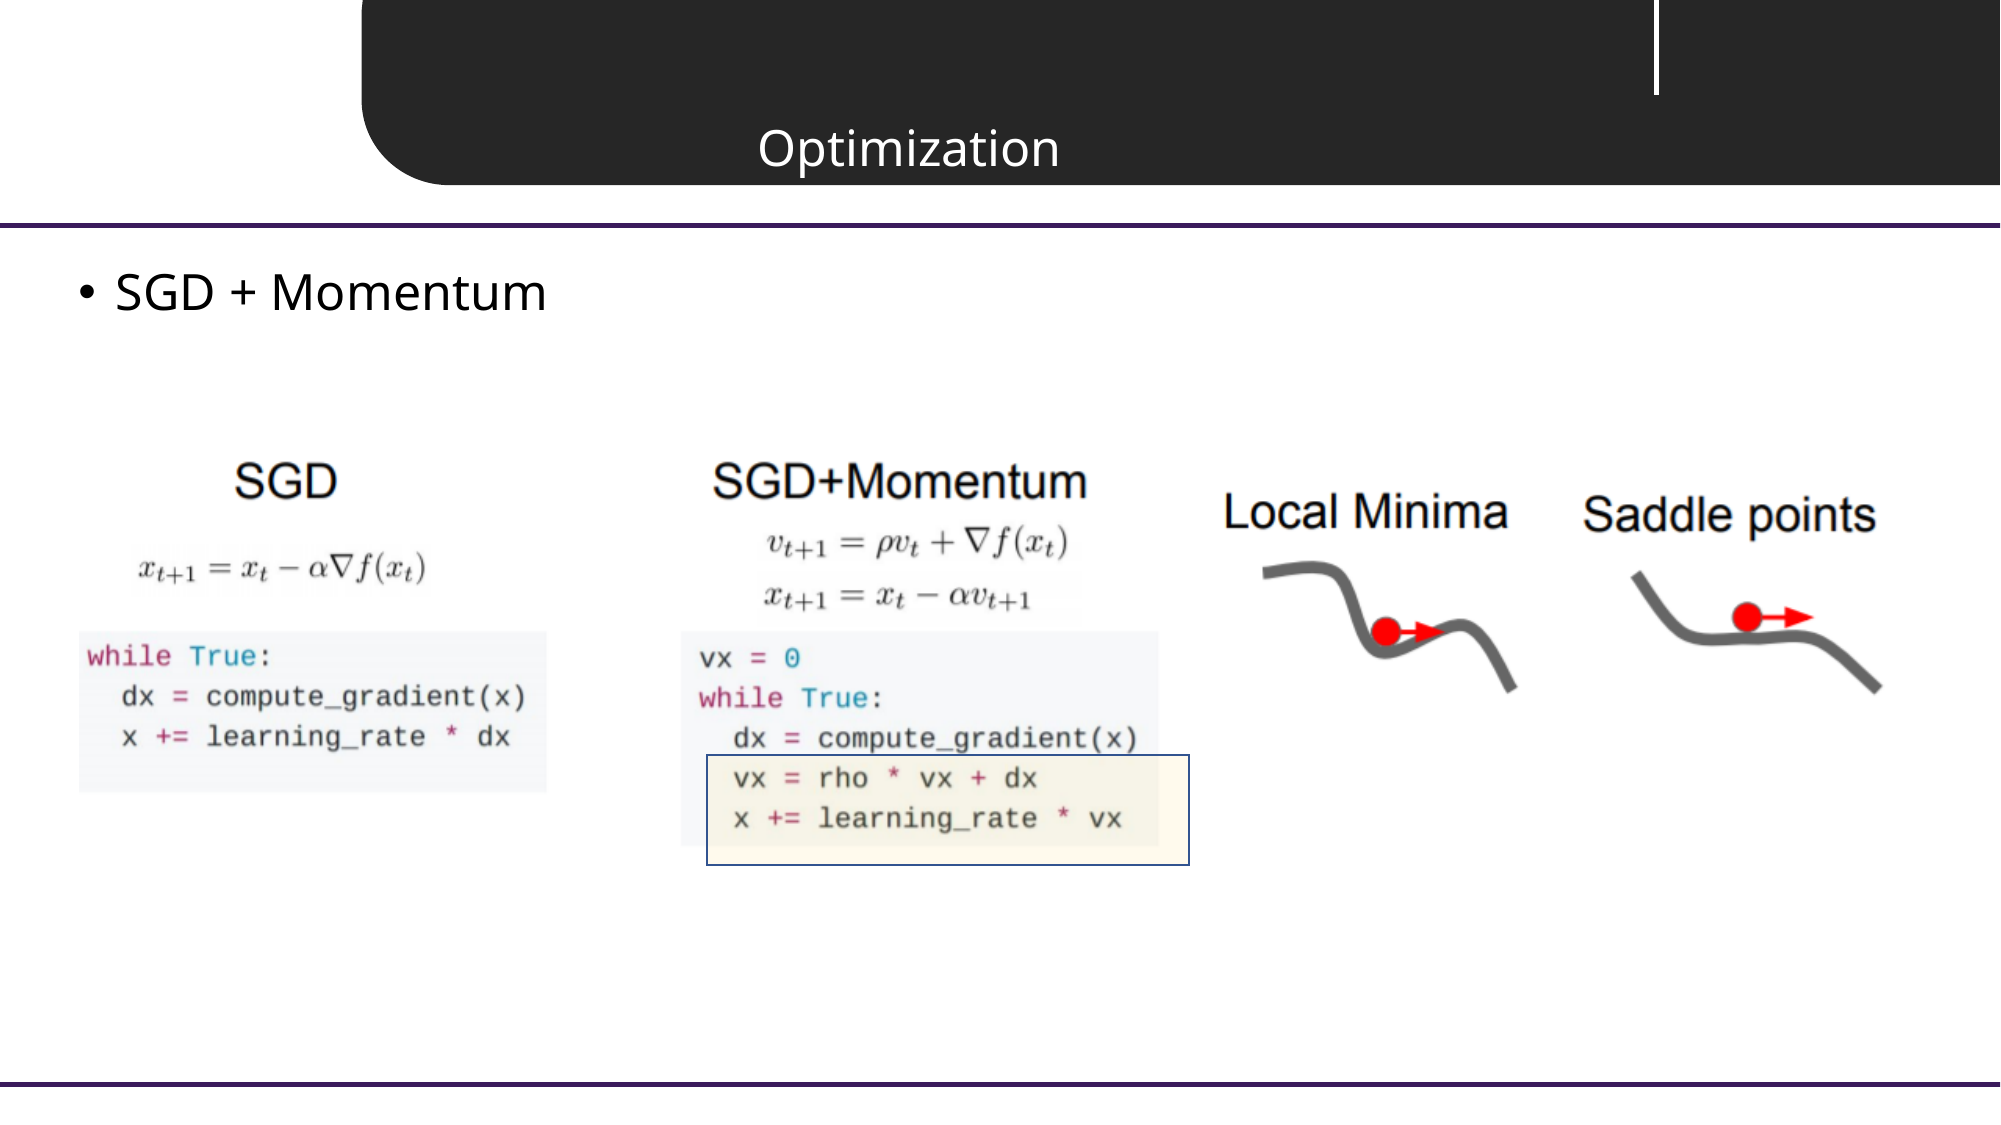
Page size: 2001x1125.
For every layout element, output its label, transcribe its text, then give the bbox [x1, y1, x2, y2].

text_box Unit 04 ㅣ Optimization [417, 118, 1386, 176]
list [79, 437, 1260, 871]
picture [1219, 450, 1977, 755]
text_box SGD + Momentum [63, 259, 1386, 333]
